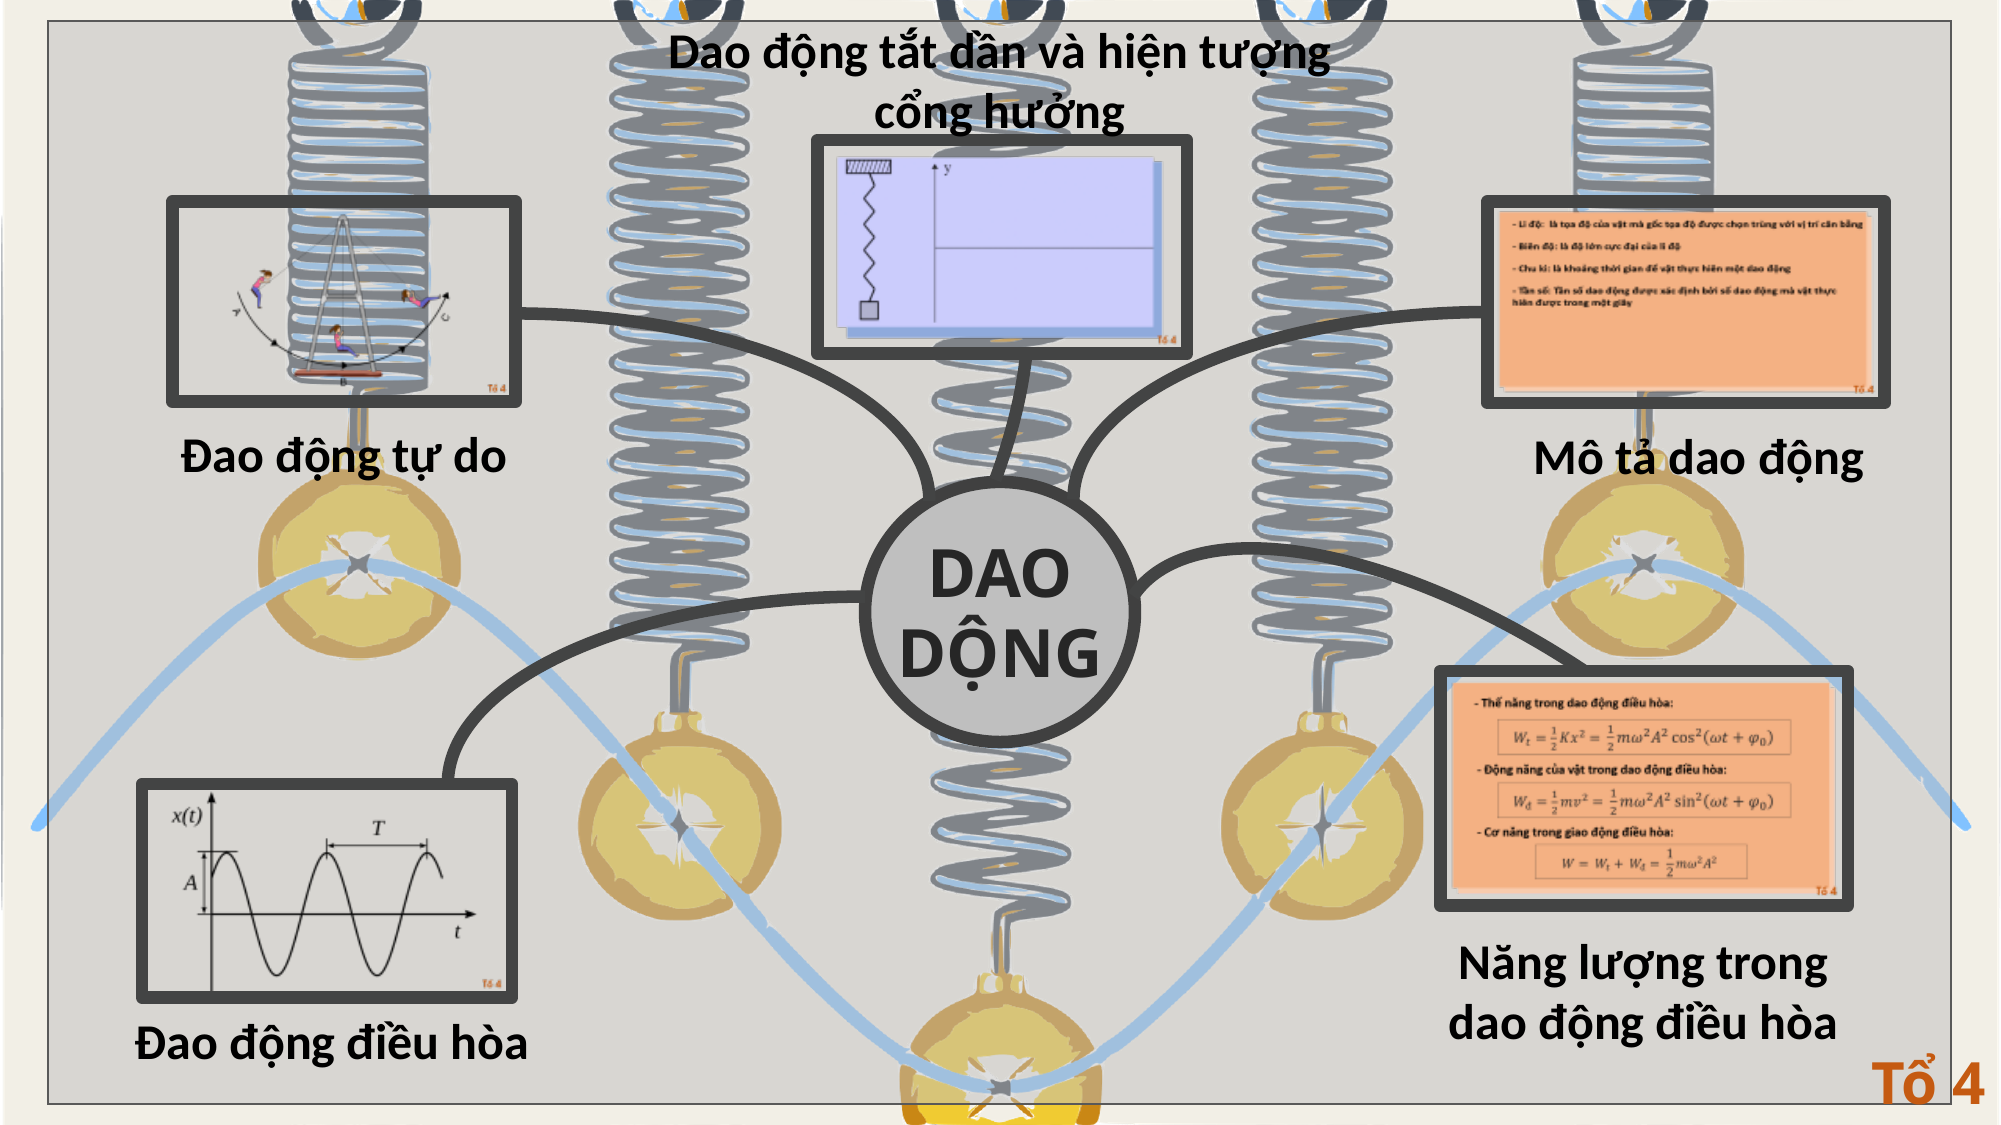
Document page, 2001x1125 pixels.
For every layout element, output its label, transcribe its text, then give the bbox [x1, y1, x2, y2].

text_box [1074, 311, 1491, 500]
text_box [865, 481, 1135, 743]
text_box Tổ 4 [1856, 1039, 2000, 1124]
text_box [1135, 547, 1577, 797]
text_box Đao động điều hòa [114, 1002, 550, 1077]
text_box Dao động tắt dần và hiện tượng cổng hưởng [642, 10, 1358, 146]
text_box [748, 360, 1027, 552]
picture [0, 0, 2001, 1125]
text_box Mô tả dao động [1506, 417, 1892, 492]
text_box [447, 596, 866, 785]
text_box Đao động tự do [162, 415, 525, 491]
text_box [512, 312, 907, 501]
text_box [47, 20, 1952, 1105]
text_box Năng lượng trong dao động điều hòa [1421, 921, 1867, 1057]
